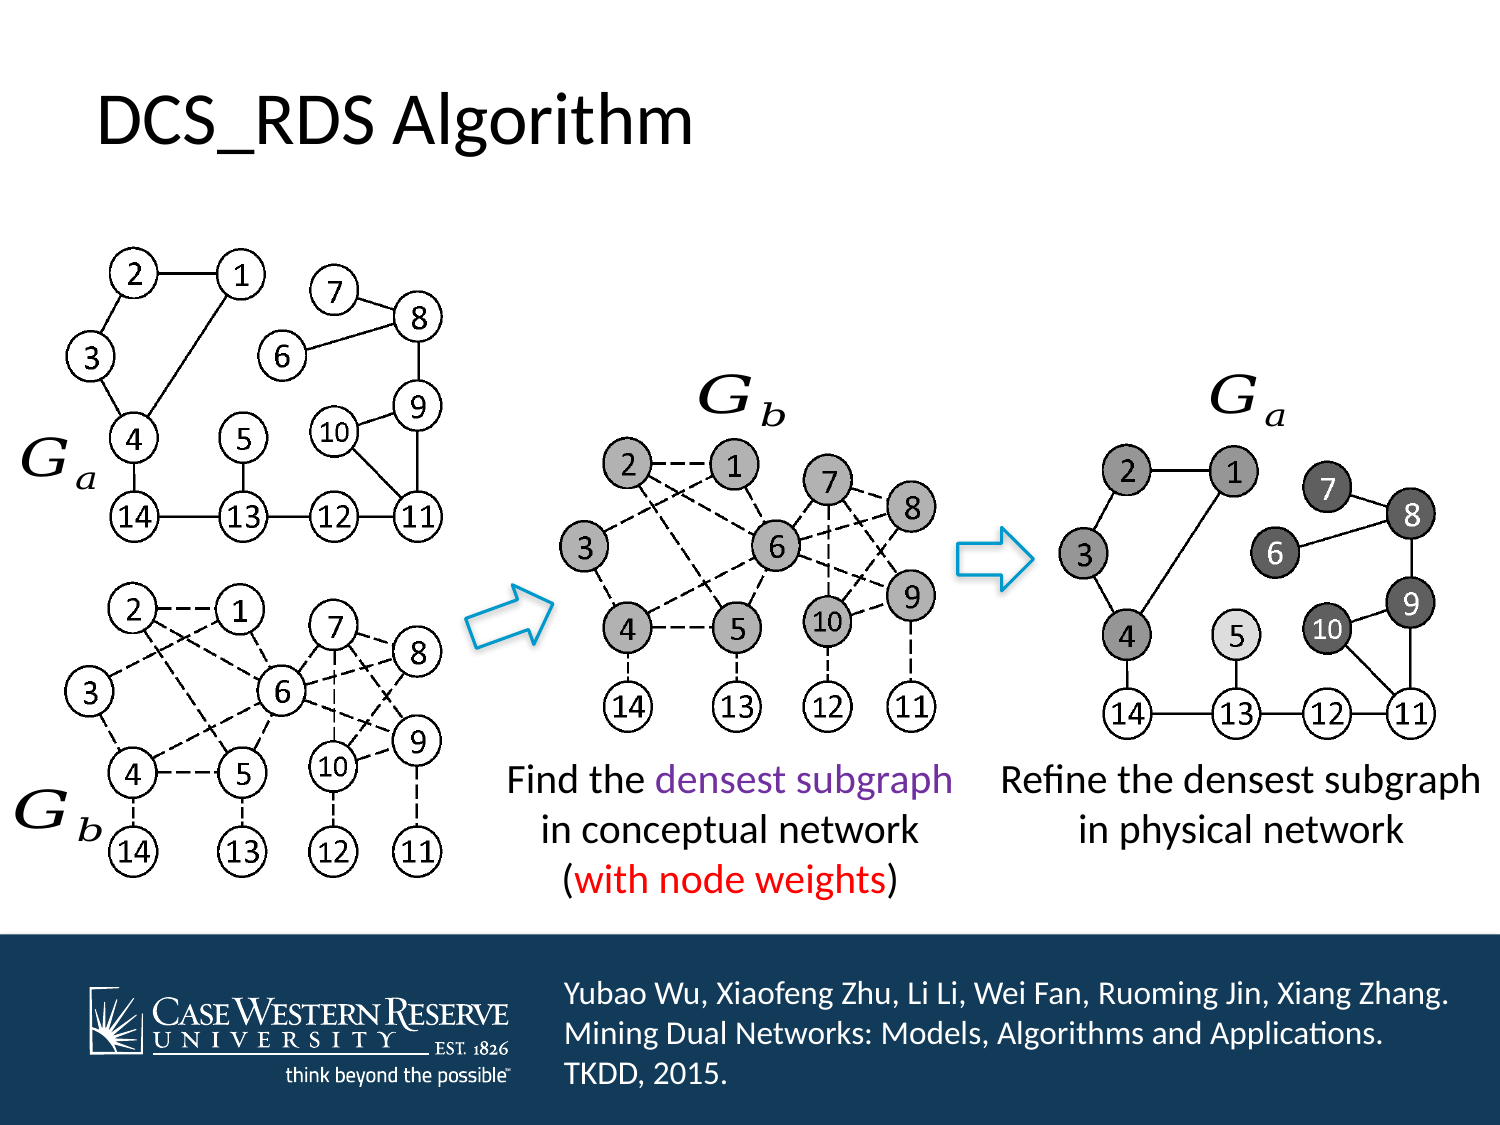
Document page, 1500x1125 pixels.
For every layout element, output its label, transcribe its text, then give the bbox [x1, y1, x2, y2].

text_box Find the densest subgraph in conceptual network (with node weights) [491, 744, 969, 910]
text_box Refine the densest subgraph in physical network [982, 744, 1500, 860]
picture [58, 240, 449, 550]
picture [541, 601, 549, 622]
text_box [958, 526, 1034, 592]
picture [47, 575, 461, 884]
title DCS_RDS Algorithm [81, 62, 727, 176]
picture [1052, 436, 1443, 746]
text_box [466, 584, 536, 650]
picture [541, 429, 955, 739]
text_box Yubao Wu, Xiaofeng Zhu, Li Li, Wei Fan, Ruoming Jin, Xiang Zhang. Mining Dual Networks: Models, Algorithms and Applications. TKDD, 2015. [549, 964, 1483, 1099]
